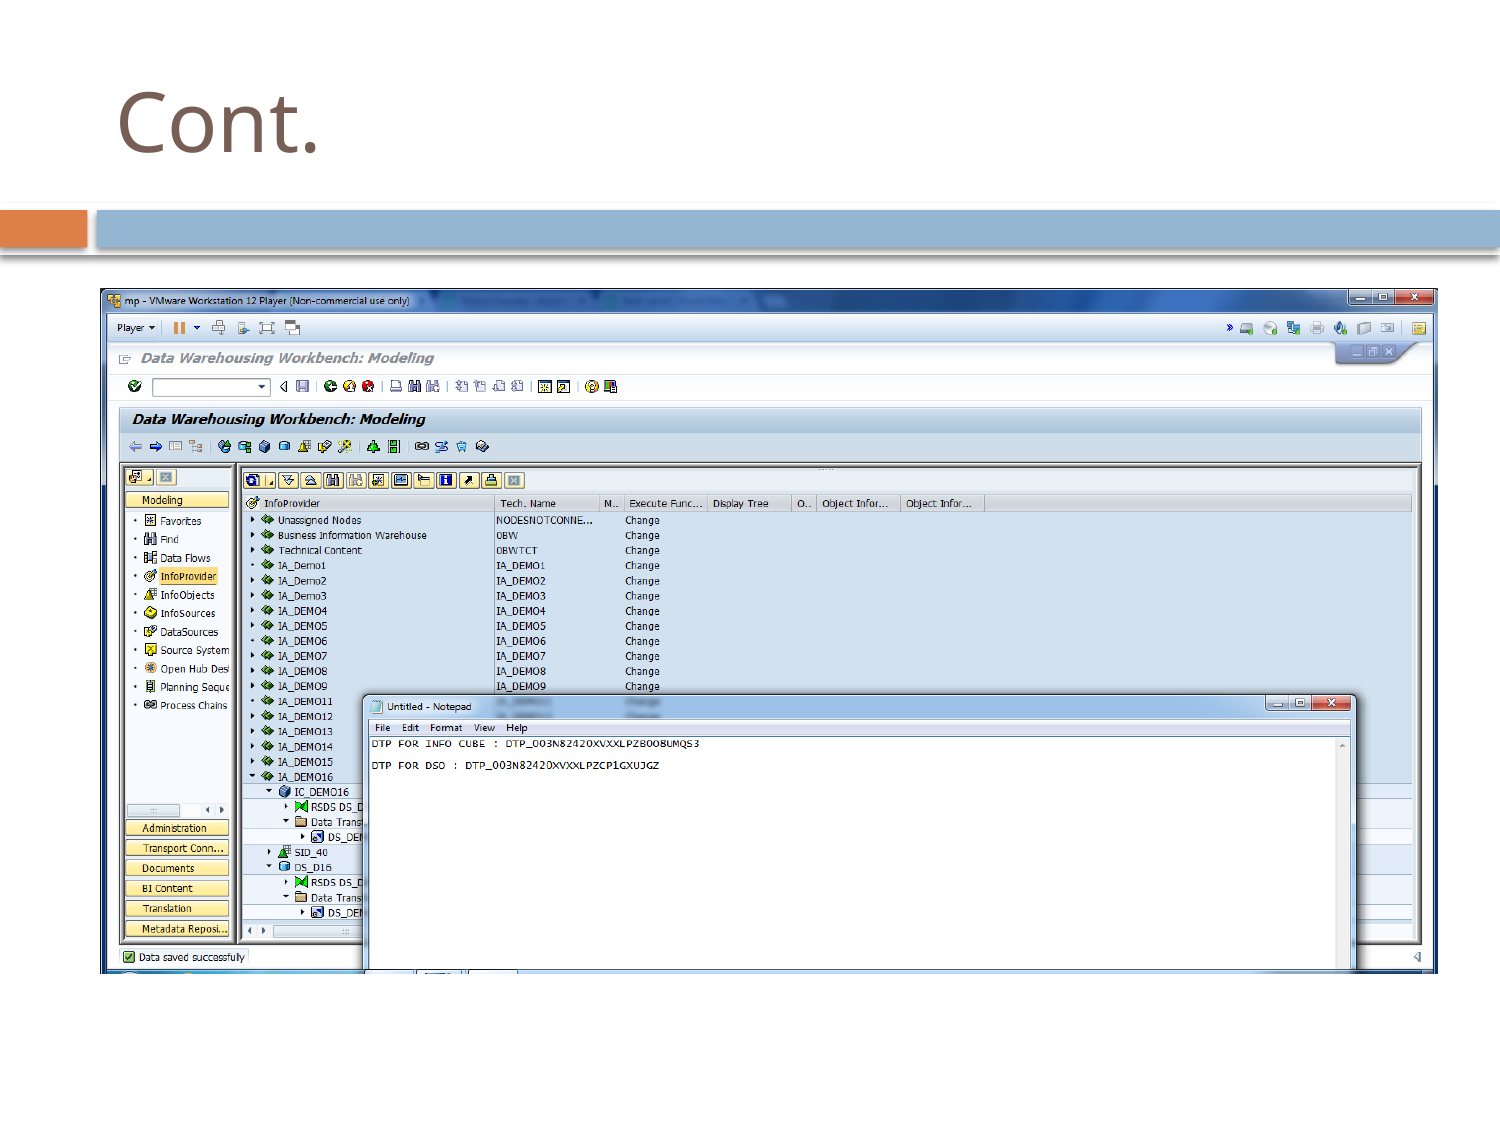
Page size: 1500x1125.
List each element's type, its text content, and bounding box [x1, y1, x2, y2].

title Cont. [100, 37, 1438, 200]
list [100, 288, 1439, 974]
